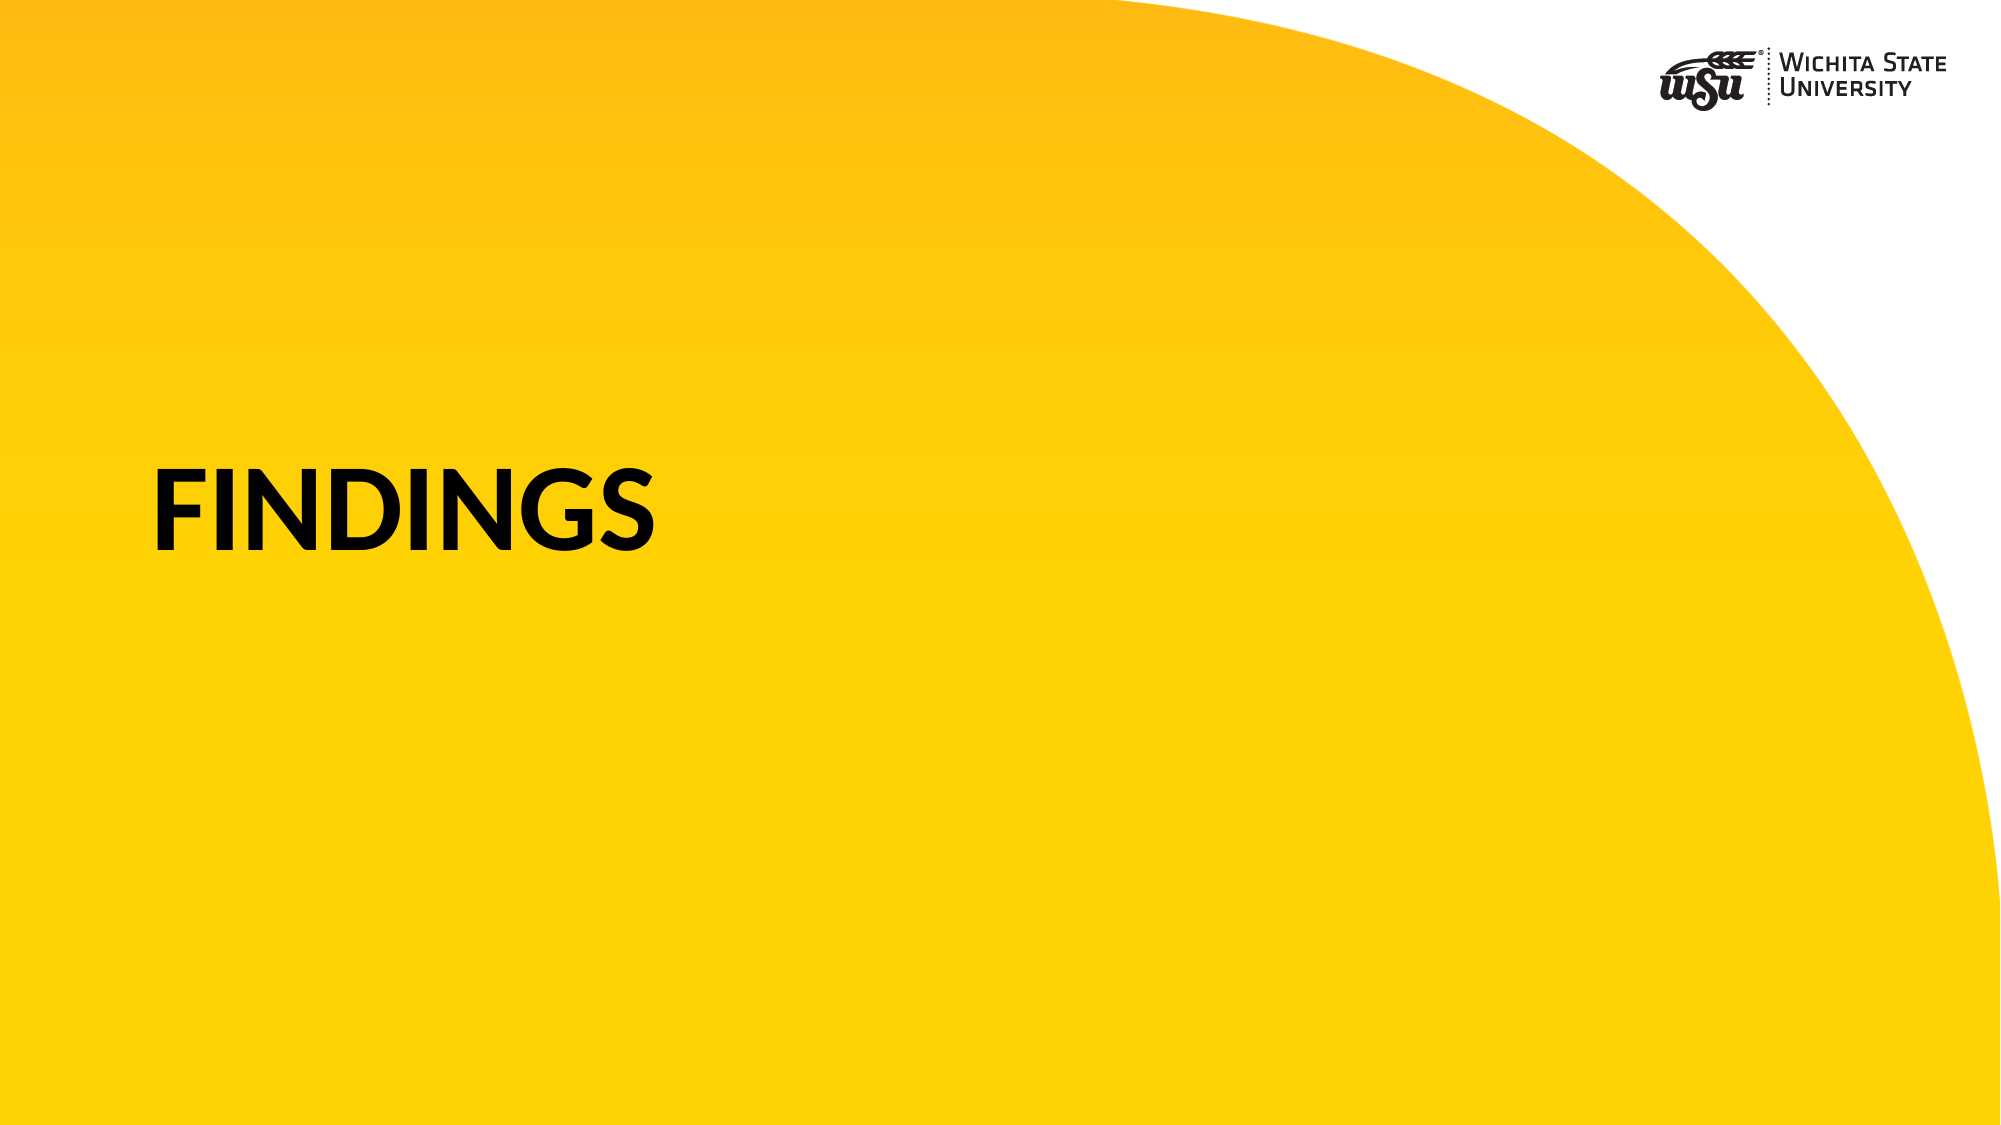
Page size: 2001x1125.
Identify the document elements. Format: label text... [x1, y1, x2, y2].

picture [0, 0, 2001, 1125]
title FINDINGS [136, 117, 1324, 586]
